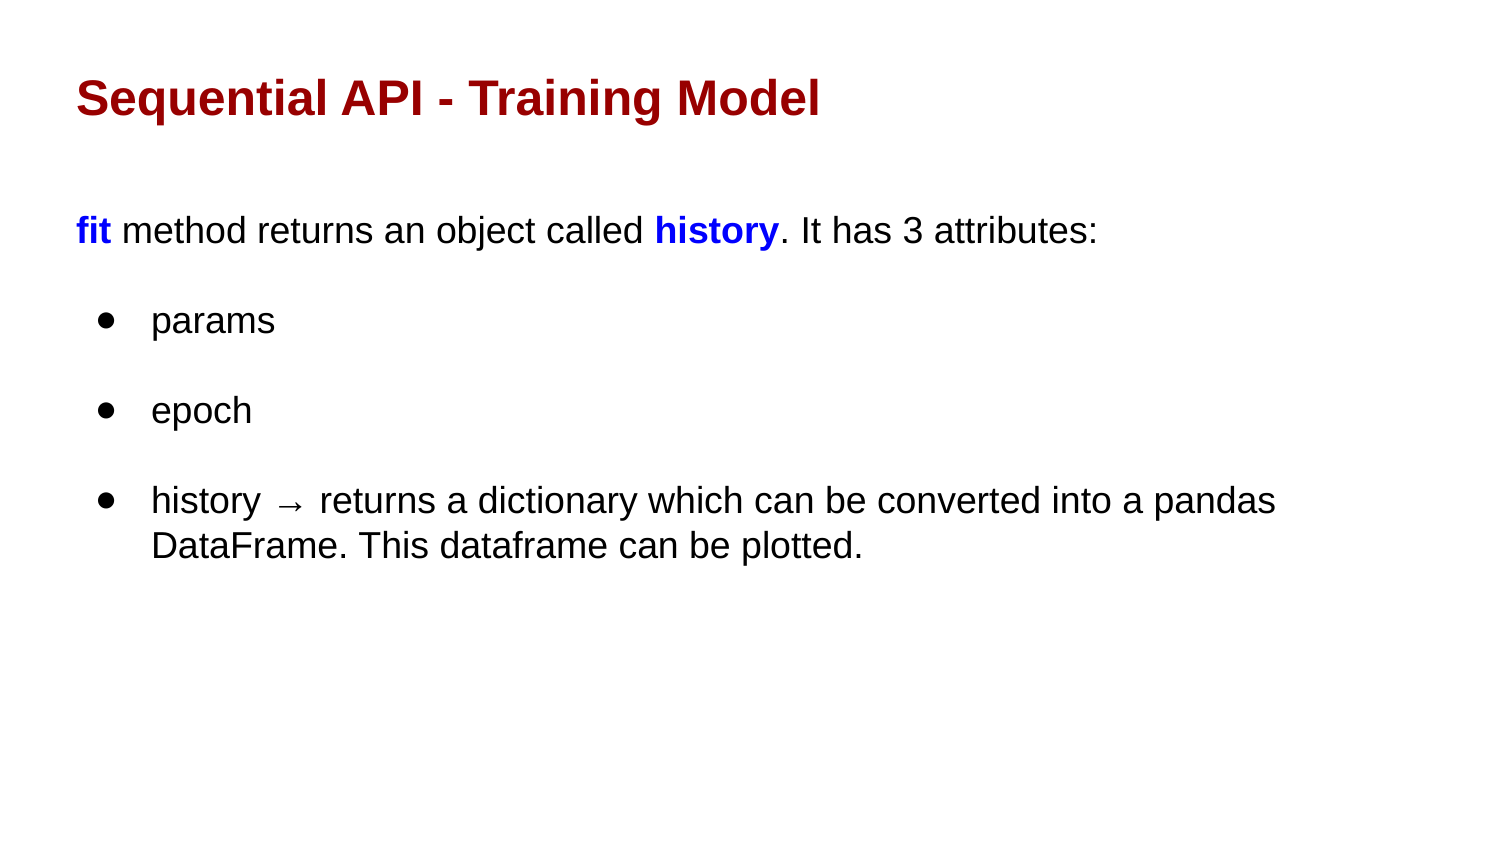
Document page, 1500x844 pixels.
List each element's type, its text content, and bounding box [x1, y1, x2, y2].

text_box fit method returns an object called history. It has 3 attributes: params epoch history → returns a dictionary which can be converted into a pandas DataFrame. This dataframe can be plotted. [61, 146, 1486, 819]
text_box Sequential API - Training Model [61, 50, 1361, 146]
